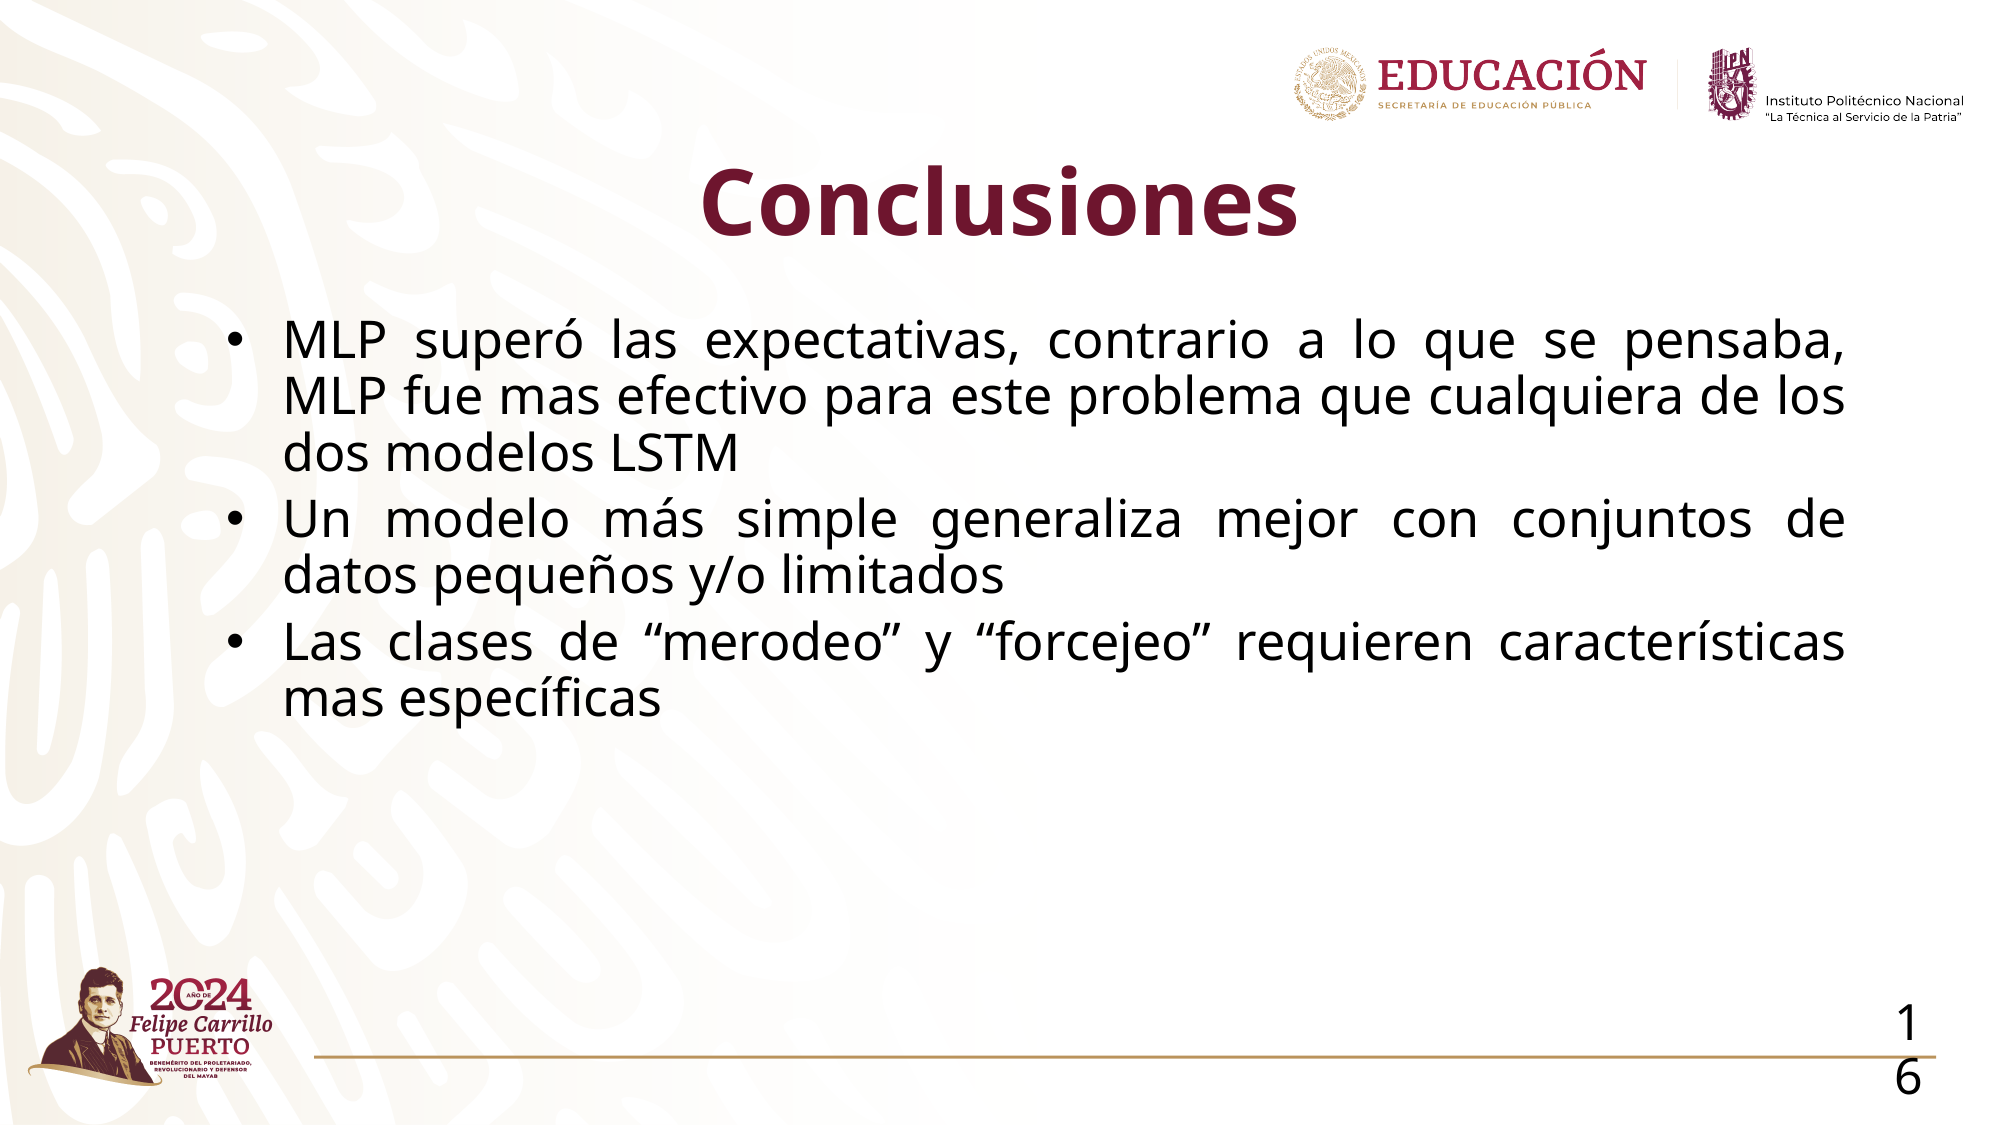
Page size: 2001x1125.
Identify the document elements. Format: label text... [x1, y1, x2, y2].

title Conclusiones [136, 128, 1863, 264]
list MLP superó las expectativas, contrario a lo que se pensaba, MLP fue mas efectivo para este problema que cualquiera de los dos modelos LSTM Un modelo más simple generaliza mejor con conjuntos de datos pequeños y/o limitados Las clases de “merodeo” y “forcejeo” requieren características mas específicas [136, 306, 1863, 964]
picture [0, 0, 2001, 1125]
text_box 16 [1879, 990, 1963, 1080]
